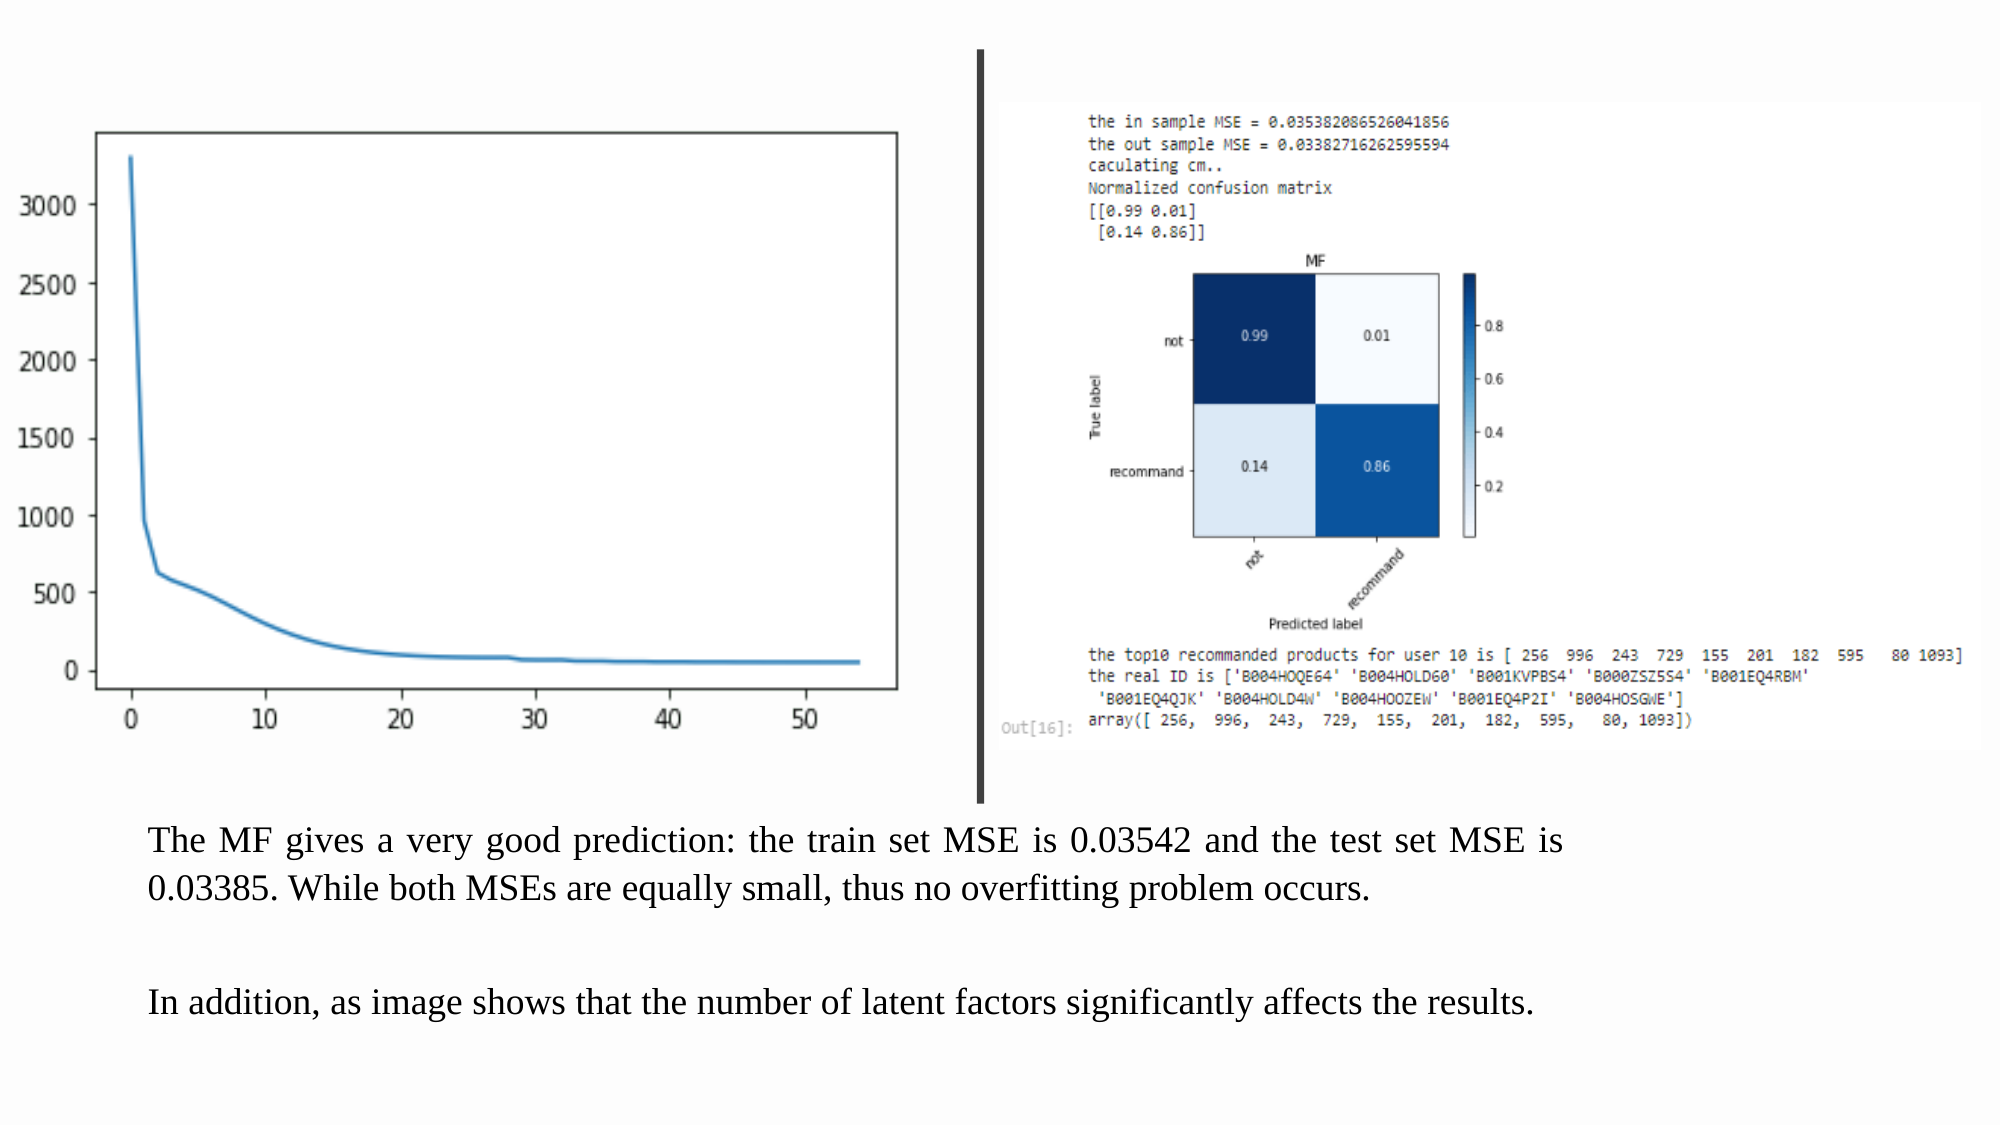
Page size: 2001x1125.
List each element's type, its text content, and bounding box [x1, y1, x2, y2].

text_box The MF gives a very good prediction: the train set MSE is 0.03542 and the test set MSE is 0.03385. While both MSEs are equally small, thus no overfitting problem occurs. In addition, as image shows that the number of latent factors significantly affects the results. [132, 804, 1621, 1029]
picture [999, 102, 1981, 750]
picture [0, 117, 911, 750]
text_box [976, 48, 985, 805]
